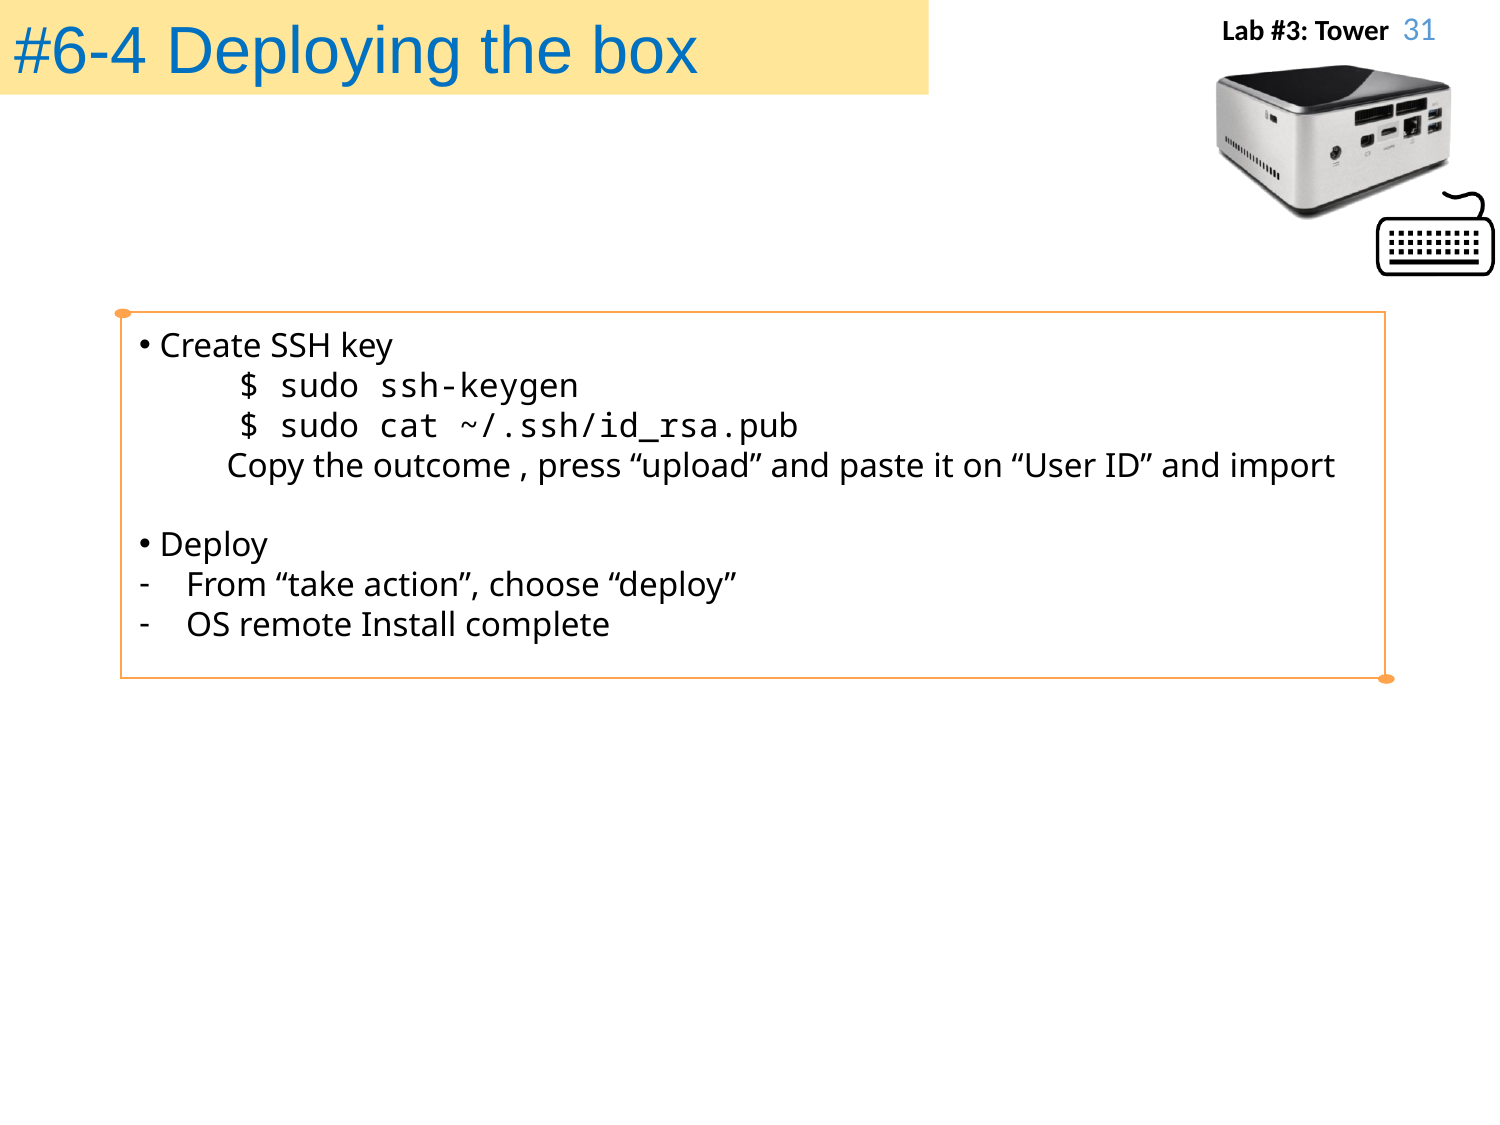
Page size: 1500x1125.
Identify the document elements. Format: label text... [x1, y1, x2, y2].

text_box #6-4 Deploying the box [0, 0, 929, 95]
text_box Create SSH key $ sudo ssh-keygen $ sudo cat ~/.ssh/id_rsa.pub Copy the outcome , press “upload” and paste it on “User ID” and import Deploy From “take action”, choose “deploy” OS remote Install complete [124, 326, 1396, 771]
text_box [114, 308, 1395, 684]
picture [1207, 62, 1500, 326]
